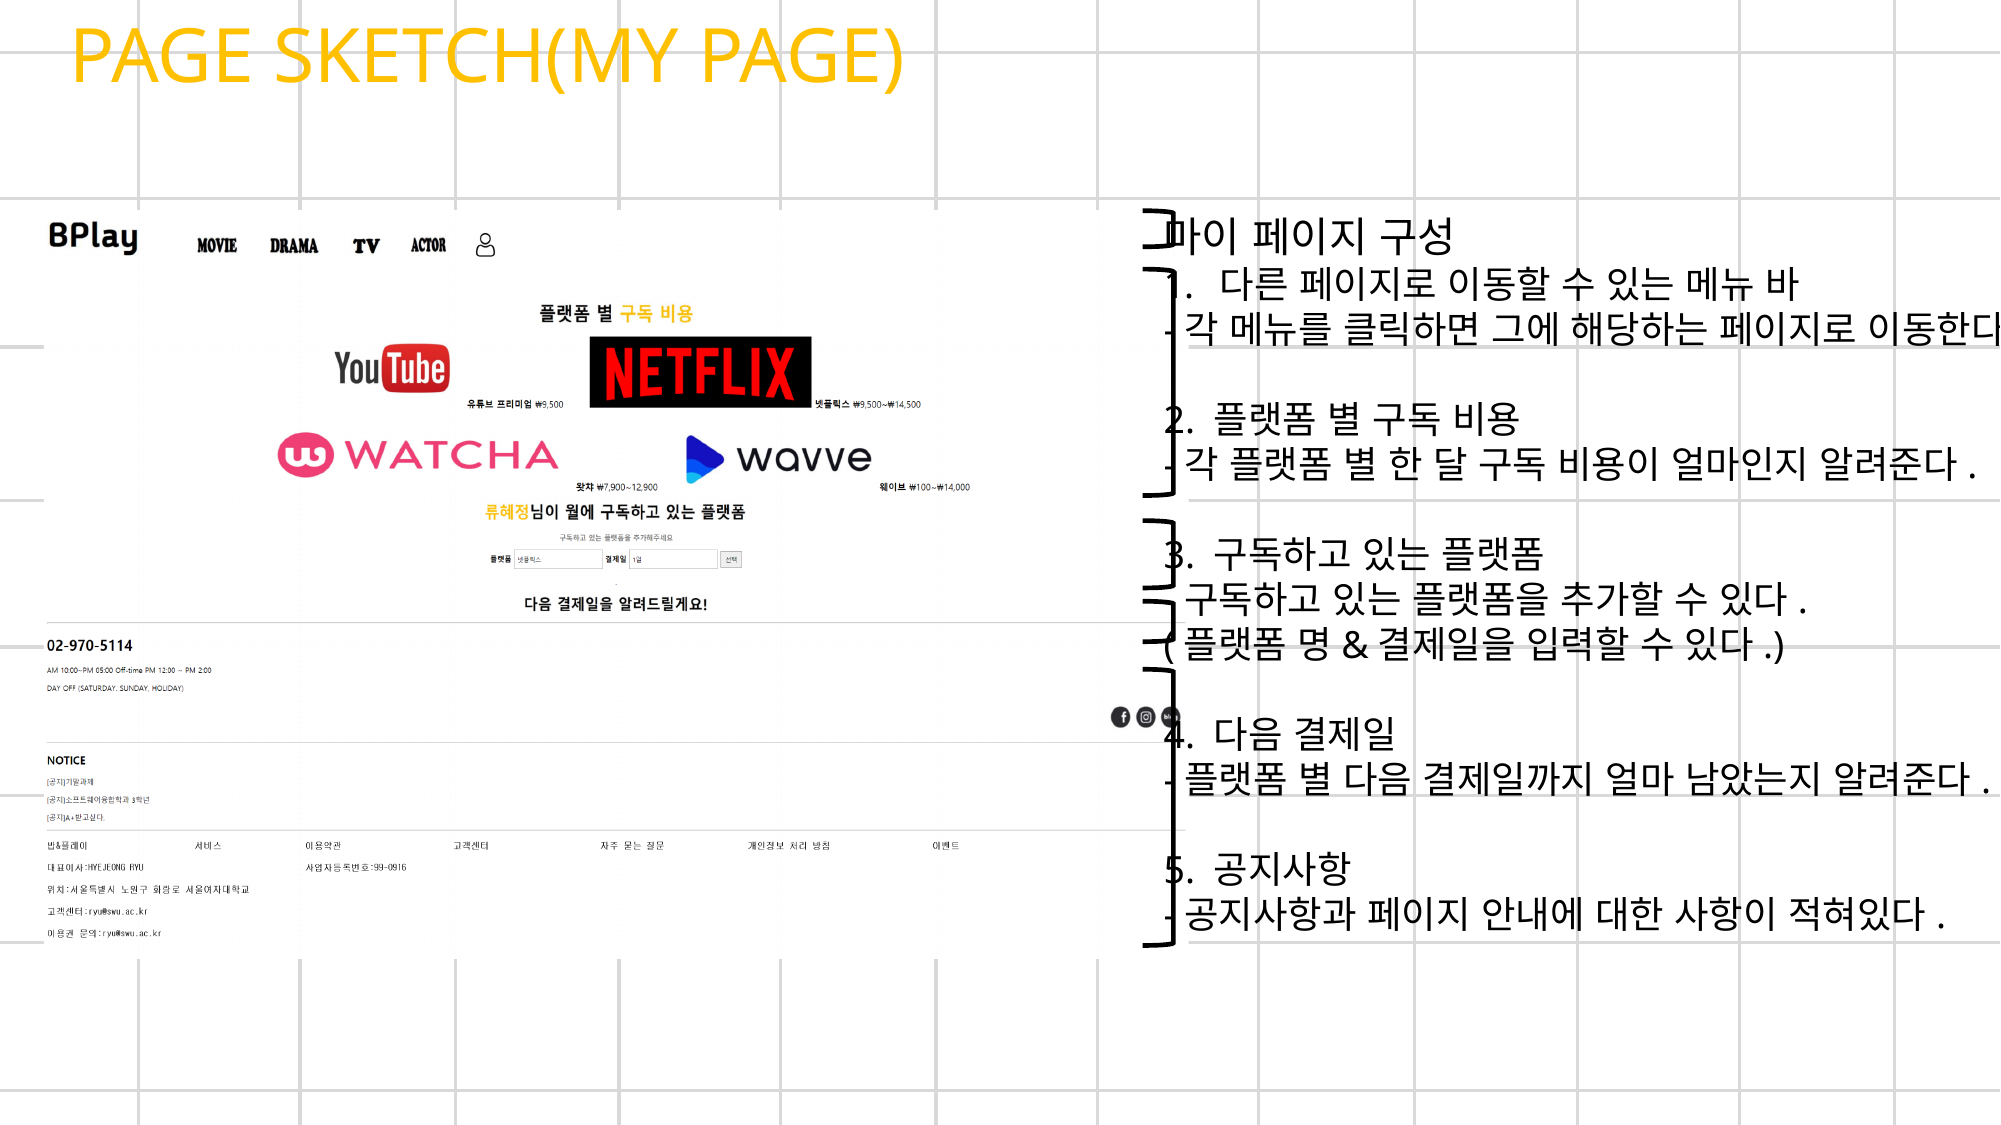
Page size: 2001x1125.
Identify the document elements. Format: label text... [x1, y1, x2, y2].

picture [43, 210, 1189, 959]
text_box 마이 페이지 구성 다른 페이지로 이동할 수 있는 메뉴 바 -각 메뉴를 클릭하면 그에 해당하는 페이지로 이동한다. 2. 플랫폼 별 구독 비용 -각 플랫폼 별 한 달 구독 비용이 얼마인지 알려준다. 3. 구독하고 있는 플랫폼 -구독하고 있는 플랫폼을 추가할 수 있다. (플랫폼 명&결제일을 입력할 수 있다.) 4. 다음 결제일 -플랫폼 별 다음 결제일까지 얼마 남았는지 알려준다. 5. 공지사항 -공지사항과 페이지 안내에 대한 사항이 적혀있다. [1148, 203, 2000, 944]
text_box PAGE SKETCH(MY PAGE) [54, 0, 921, 105]
